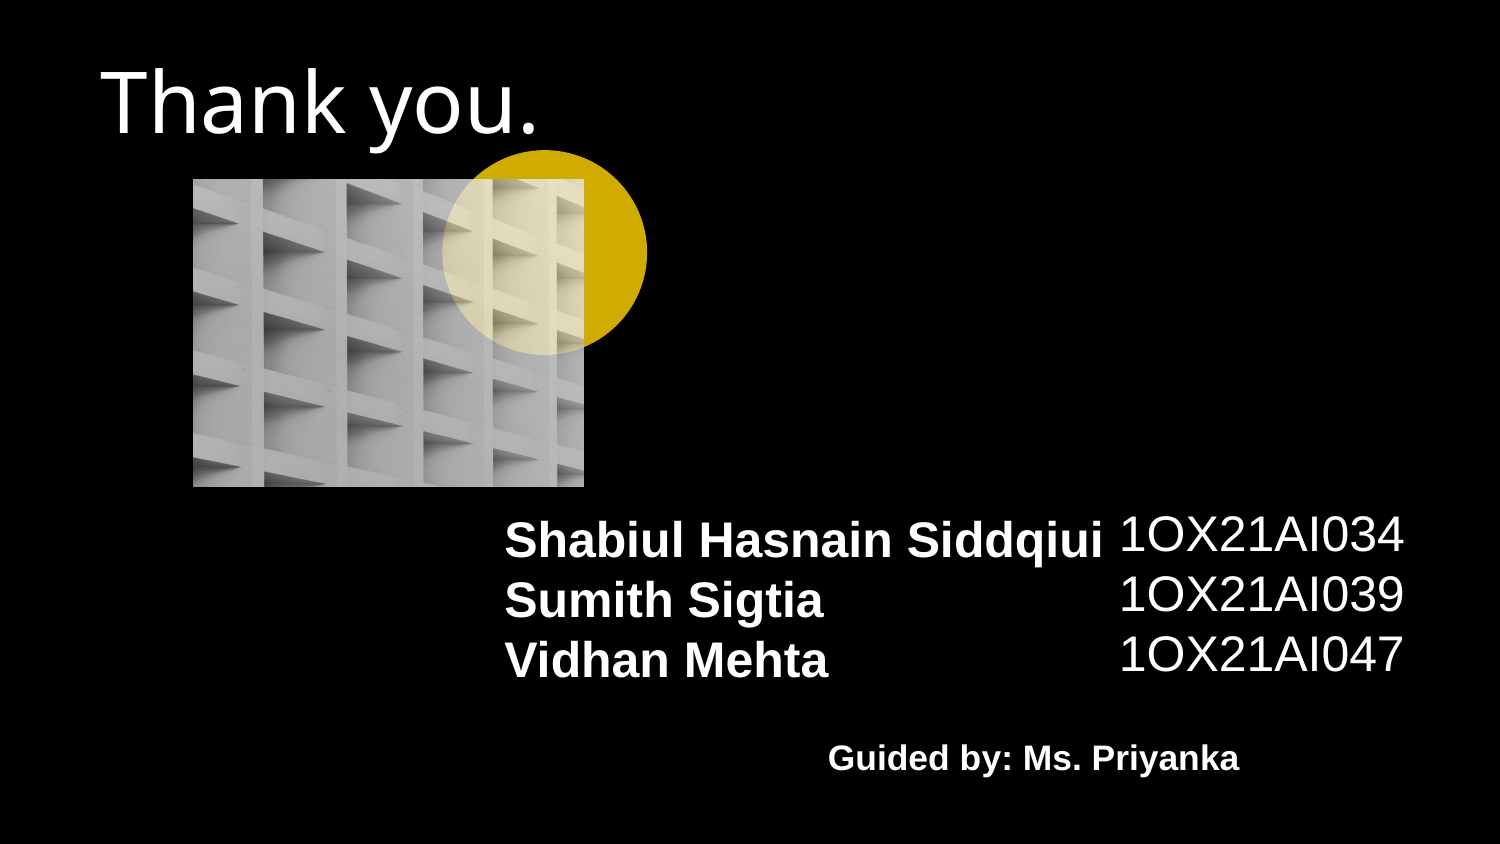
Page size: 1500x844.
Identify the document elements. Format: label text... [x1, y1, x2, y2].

text_box [475, 150, 648, 346]
text_box Guided by: Ms. Priyanka [812, 720, 1436, 793]
text_box Shabiul Hasnain Siddqiui Sumith Sigtia Vidhan Mehta [489, 492, 1122, 698]
text_box 1OX21AI034 1OX21AI039 1OX21AI047 [1103, 486, 1471, 692]
picture [193, 178, 584, 487]
title Thank you. [100, 33, 775, 122]
